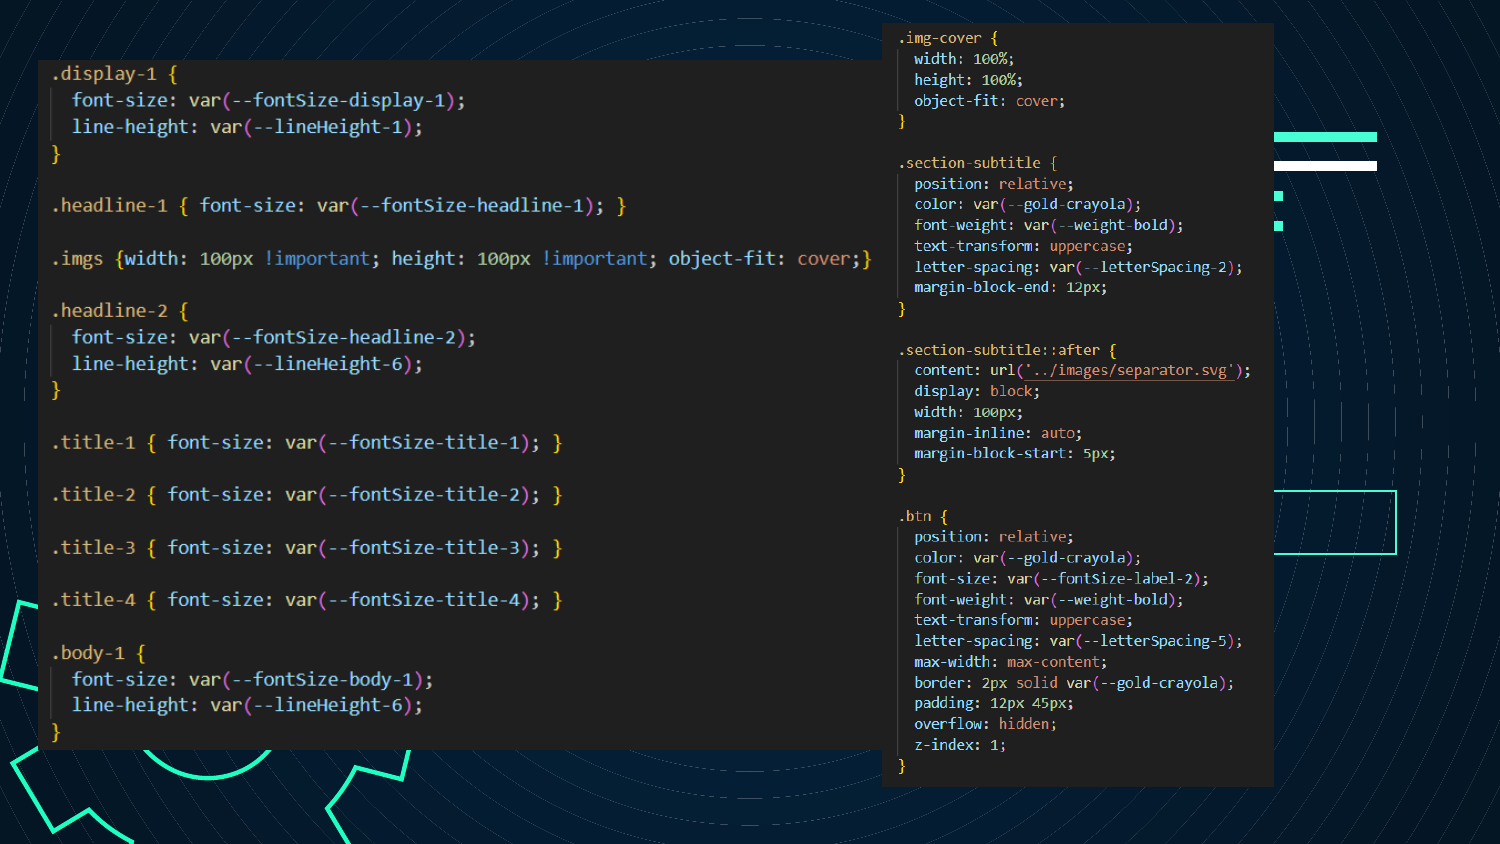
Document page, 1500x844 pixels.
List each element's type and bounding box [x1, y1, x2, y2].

text_box [1277, 131, 1378, 142]
text_box [1277, 161, 1378, 172]
picture [38, 23, 1274, 787]
text_box [1277, 221, 1283, 231]
text_box [1277, 191, 1283, 201]
